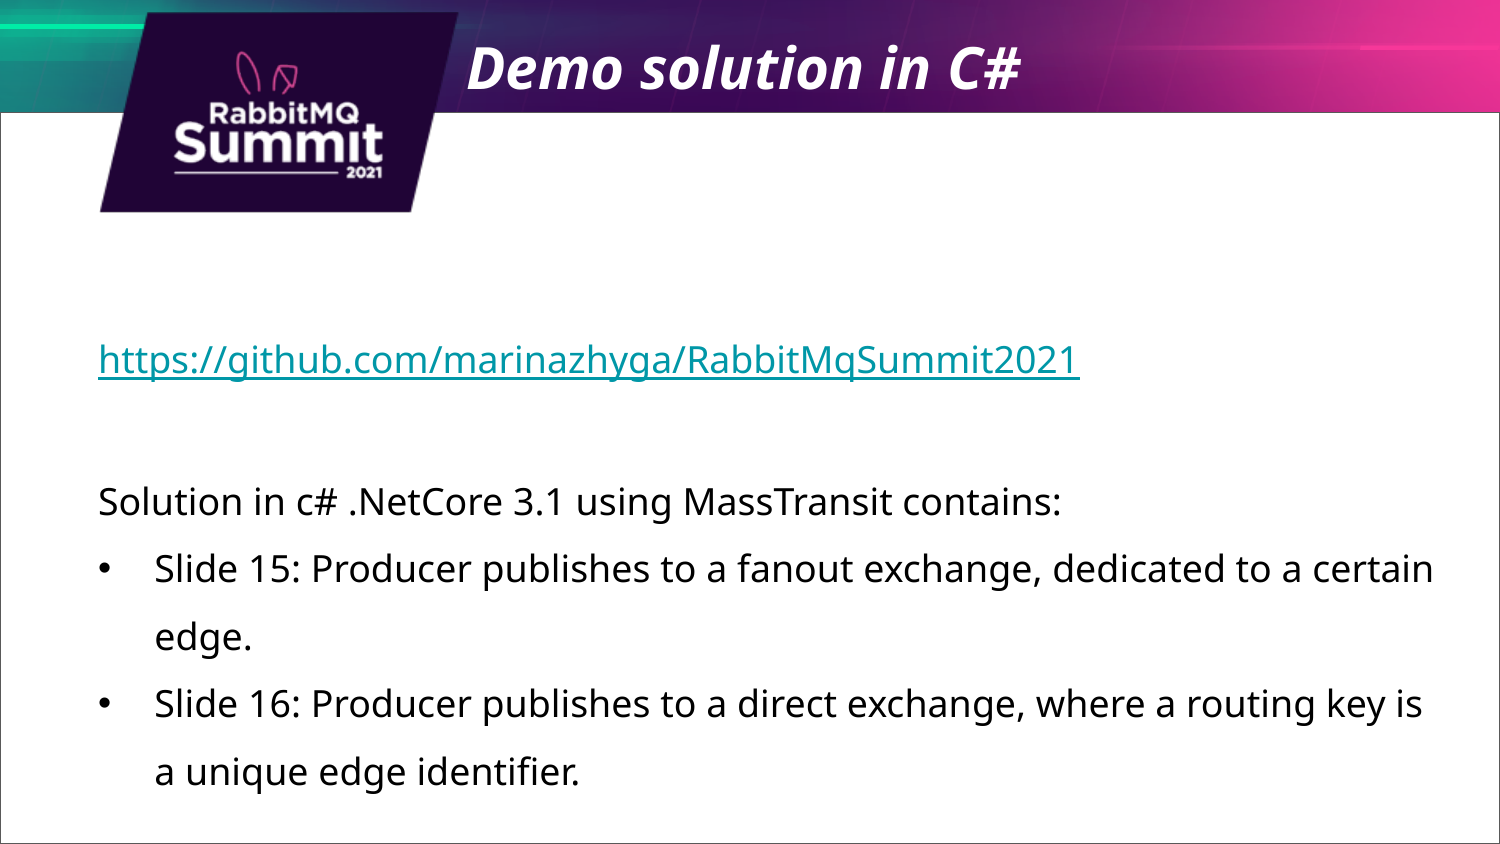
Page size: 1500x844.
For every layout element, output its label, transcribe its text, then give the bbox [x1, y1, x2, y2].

list https://github.com/marinazhyga/RabbitMqSummit2021 Solution in c# .NetCore 3.1 using MassTransit contains: Slide 15: Producer publishes to a fanout exchange, dedicated to a certain edge. Slide 16: Producer publishes to a direct exchange, where a routing key is a unique edge identifier. [64, 250, 1456, 797]
text_box Demo solution in C# [451, 15, 1500, 110]
picture [0, 0, 1500, 214]
